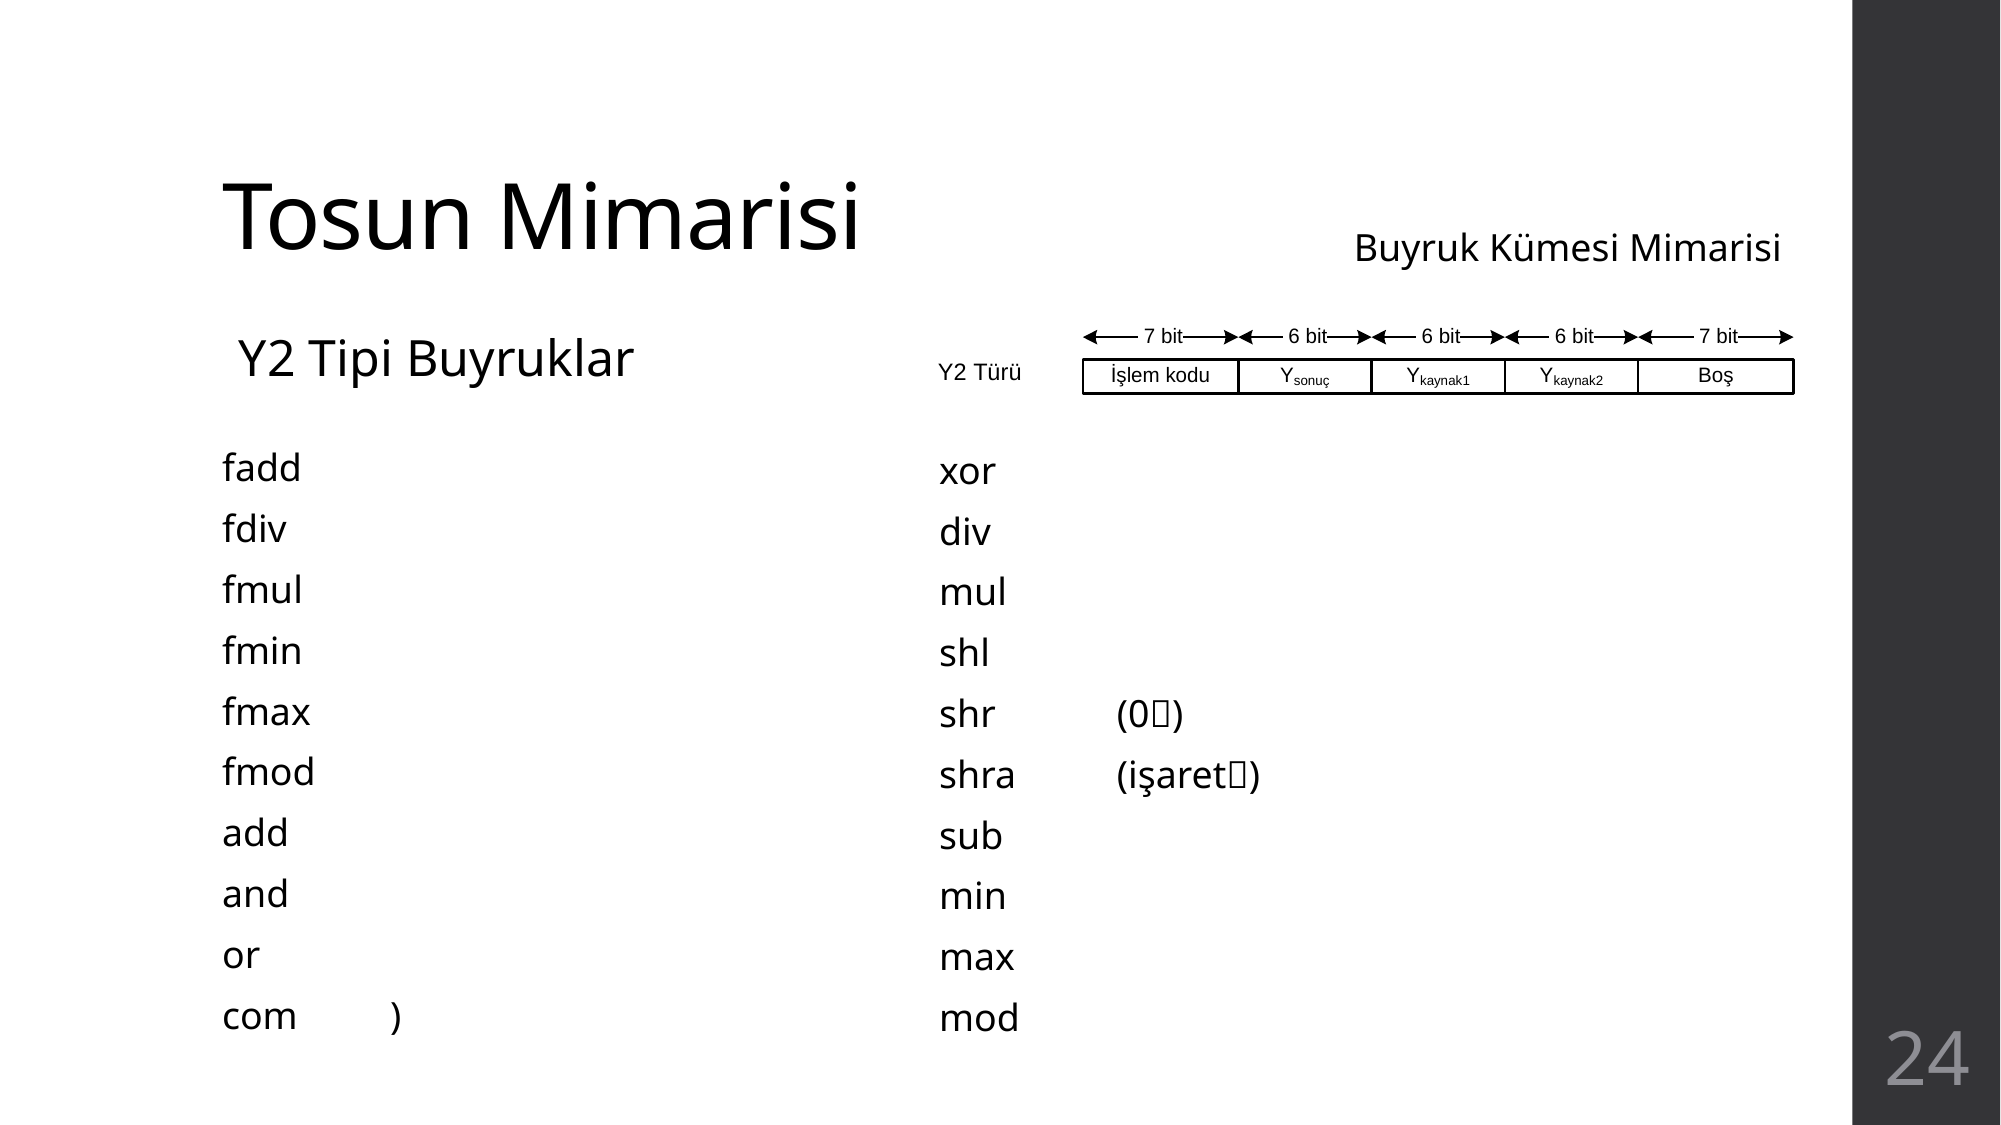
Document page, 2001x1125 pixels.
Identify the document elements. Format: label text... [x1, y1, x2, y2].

slide_number 24 [1852, 1012, 2000, 1110]
title Tosun Mimarisi [206, 60, 1797, 278]
picture [935, 318, 1798, 398]
text_box Y2 Tipi Buyruklar [224, 319, 664, 394]
text_box Buyruk Kümesi Mimarisi [845, 216, 1797, 277]
